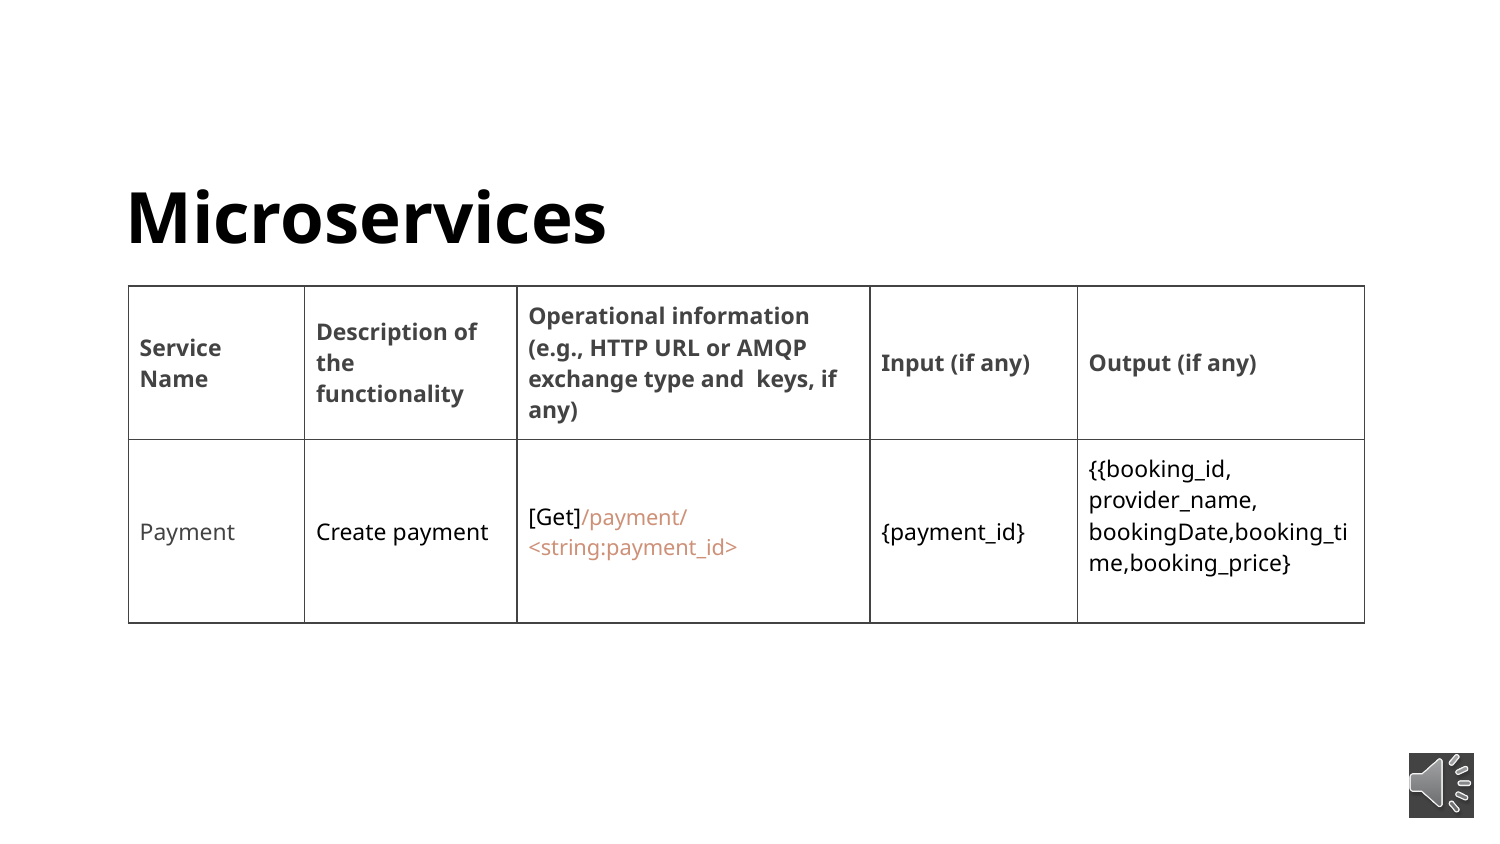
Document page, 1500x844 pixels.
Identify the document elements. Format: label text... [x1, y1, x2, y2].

table_header Output (if any) [1078, 287, 1364, 439]
table_header Input (if any) [871, 287, 1077, 439]
table_header Operational information (e.g., HTTP URL or AMQP exchange type and keys, if any) [518, 287, 869, 439]
title Microservices [110, 157, 1365, 296]
table_header Description of the functionality [305, 287, 516, 439]
table_cell {{booking_id, provider_name, bookingDate,booking_time,booking_price} [1078, 440, 1364, 622]
picture [1408, 751, 1476, 819]
table_cell Create payment [305, 440, 516, 622]
table_cell [Get]/payment/<string:payment_id> [518, 440, 869, 622]
table_cell Payment [129, 440, 304, 622]
table_header Service Name [129, 287, 304, 439]
table_cell {payment_id} [871, 440, 1077, 622]
slide_number 17 [1389, 764, 1480, 830]
